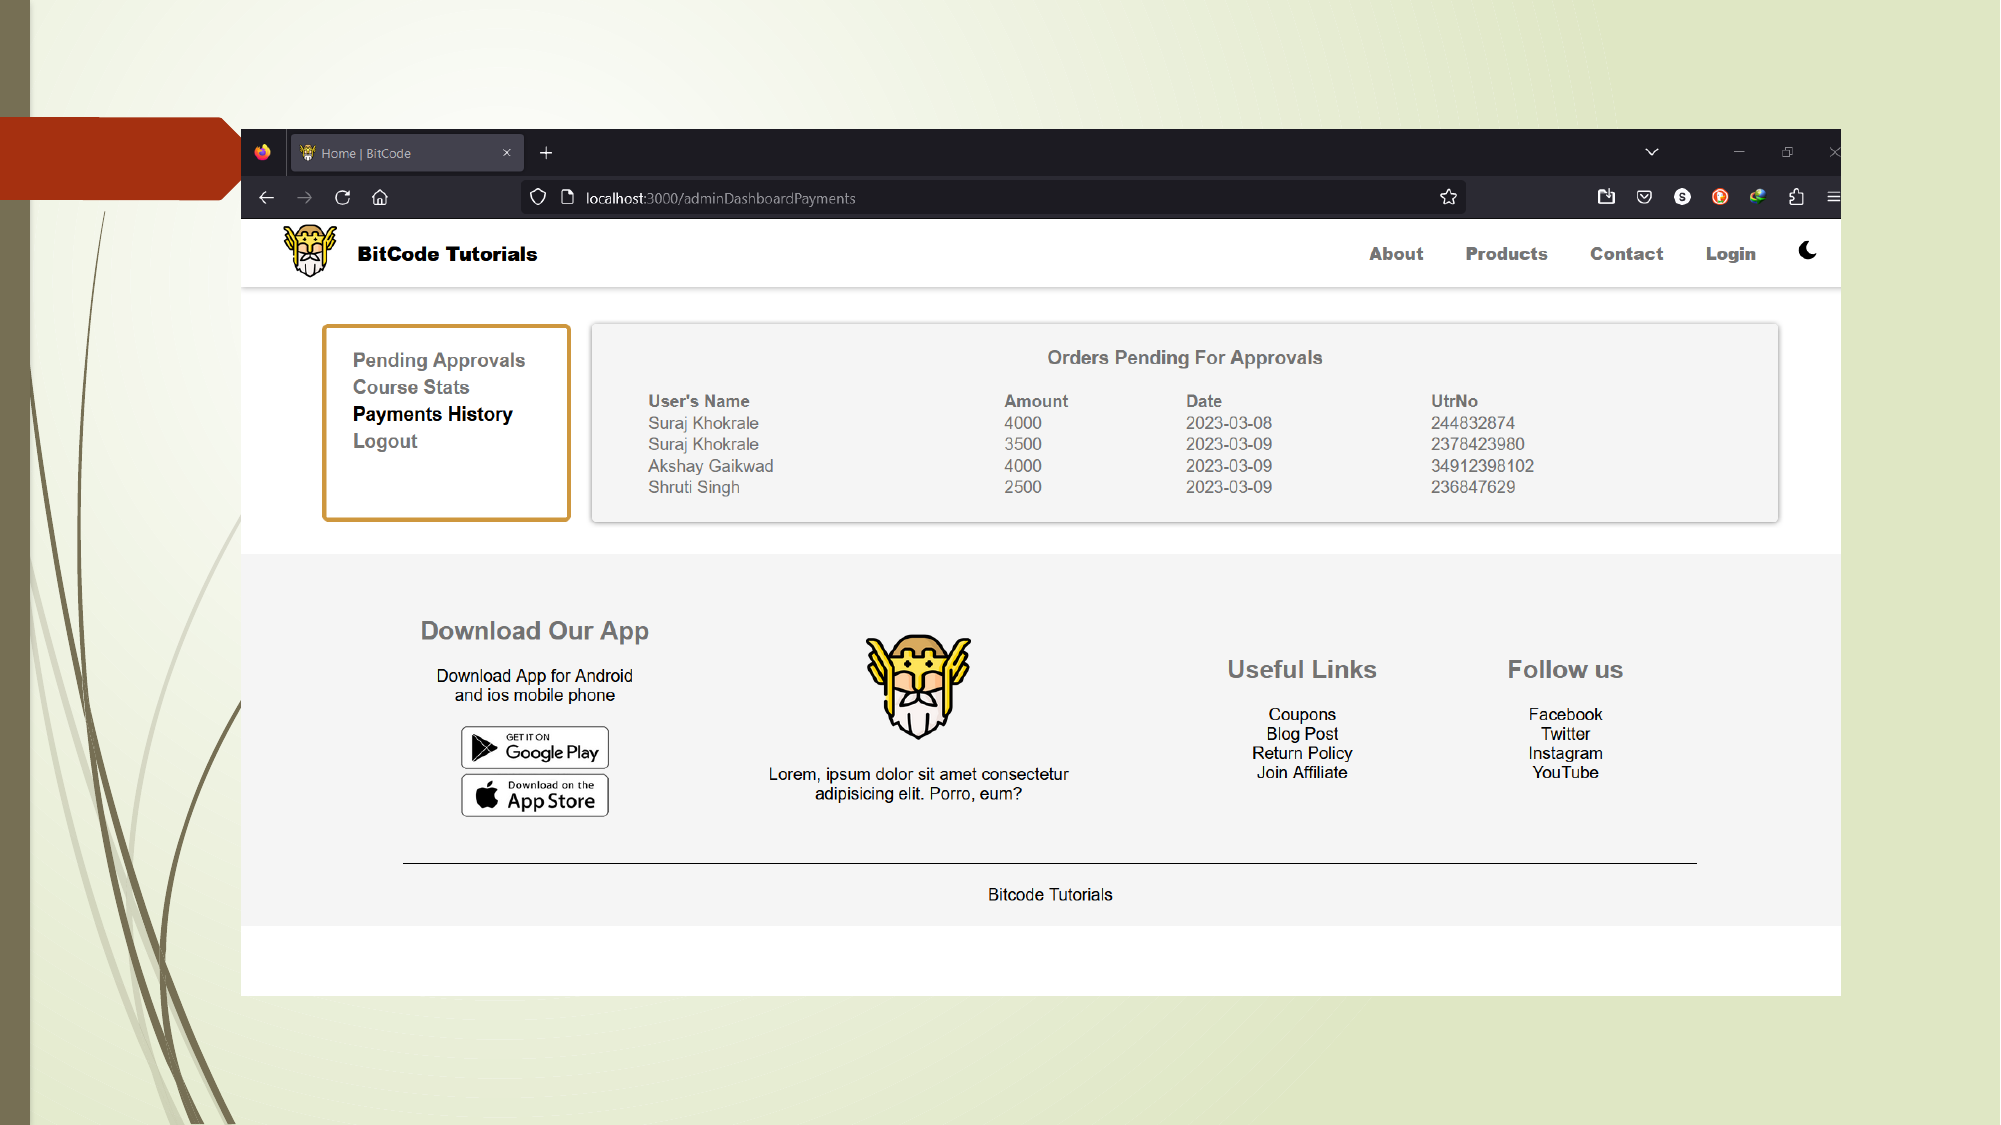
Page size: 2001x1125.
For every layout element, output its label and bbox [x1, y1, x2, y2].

picture [241, 128, 1841, 996]
